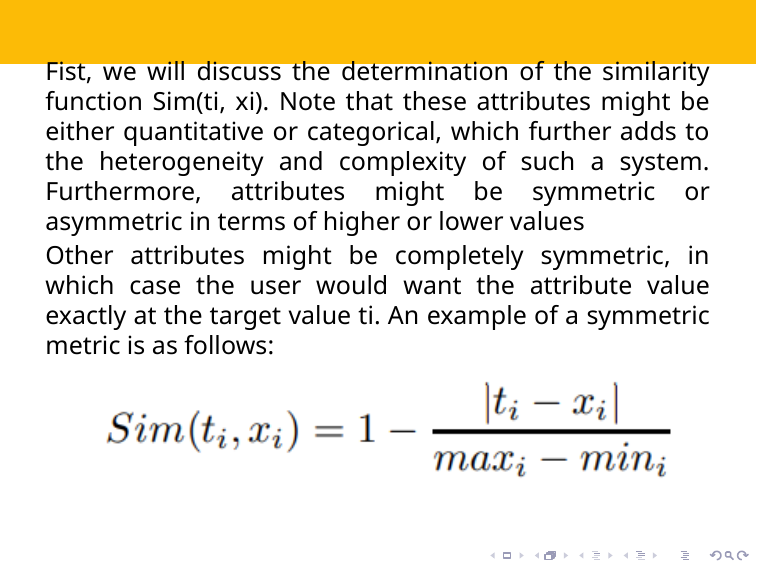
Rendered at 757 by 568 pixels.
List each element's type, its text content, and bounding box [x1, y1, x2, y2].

list Fist, we will discuss the determination of the similarity function Sim(ti, xi). Note that these attributes might be either quantitative or categorical, which further adds to the heterogeneity and complexity of such a system. Furthermore, attributes might be symmetric or asymmetric in terms of higher or lower values Other attributes might be completely symmetric, in which case the user would want the attribute value exactly at the target value ti. An example of a symmetric metric is as follows: [37, 51, 719, 508]
picture [43, 362, 713, 497]
